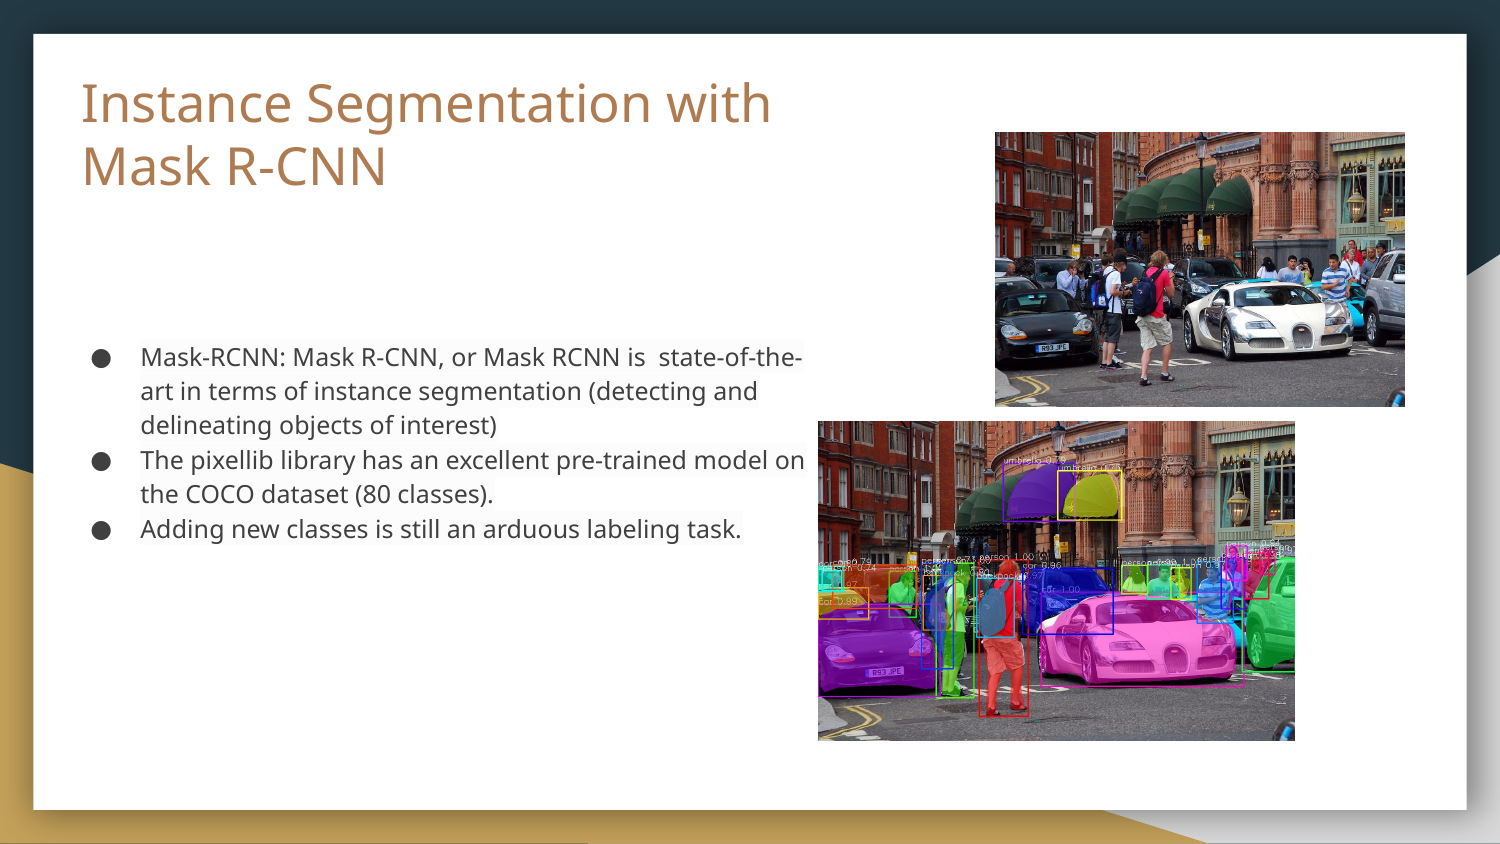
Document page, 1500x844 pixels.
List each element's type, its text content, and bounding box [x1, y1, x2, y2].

title Instance Segmentation with Mask R-CNN [66, 54, 910, 212]
picture [818, 421, 1295, 741]
list Mask-RCNN: Mask R-CNN, or Mask RCNN is state-of-the-art in terms of instance segmentation (detecting and delineating objects of interest) The pixellib library has an excellent pre-trained model on the COCO dataset (80 classes). Adding new classes is still an arduous labeling task. [50, 321, 842, 632]
picture [995, 132, 1405, 407]
